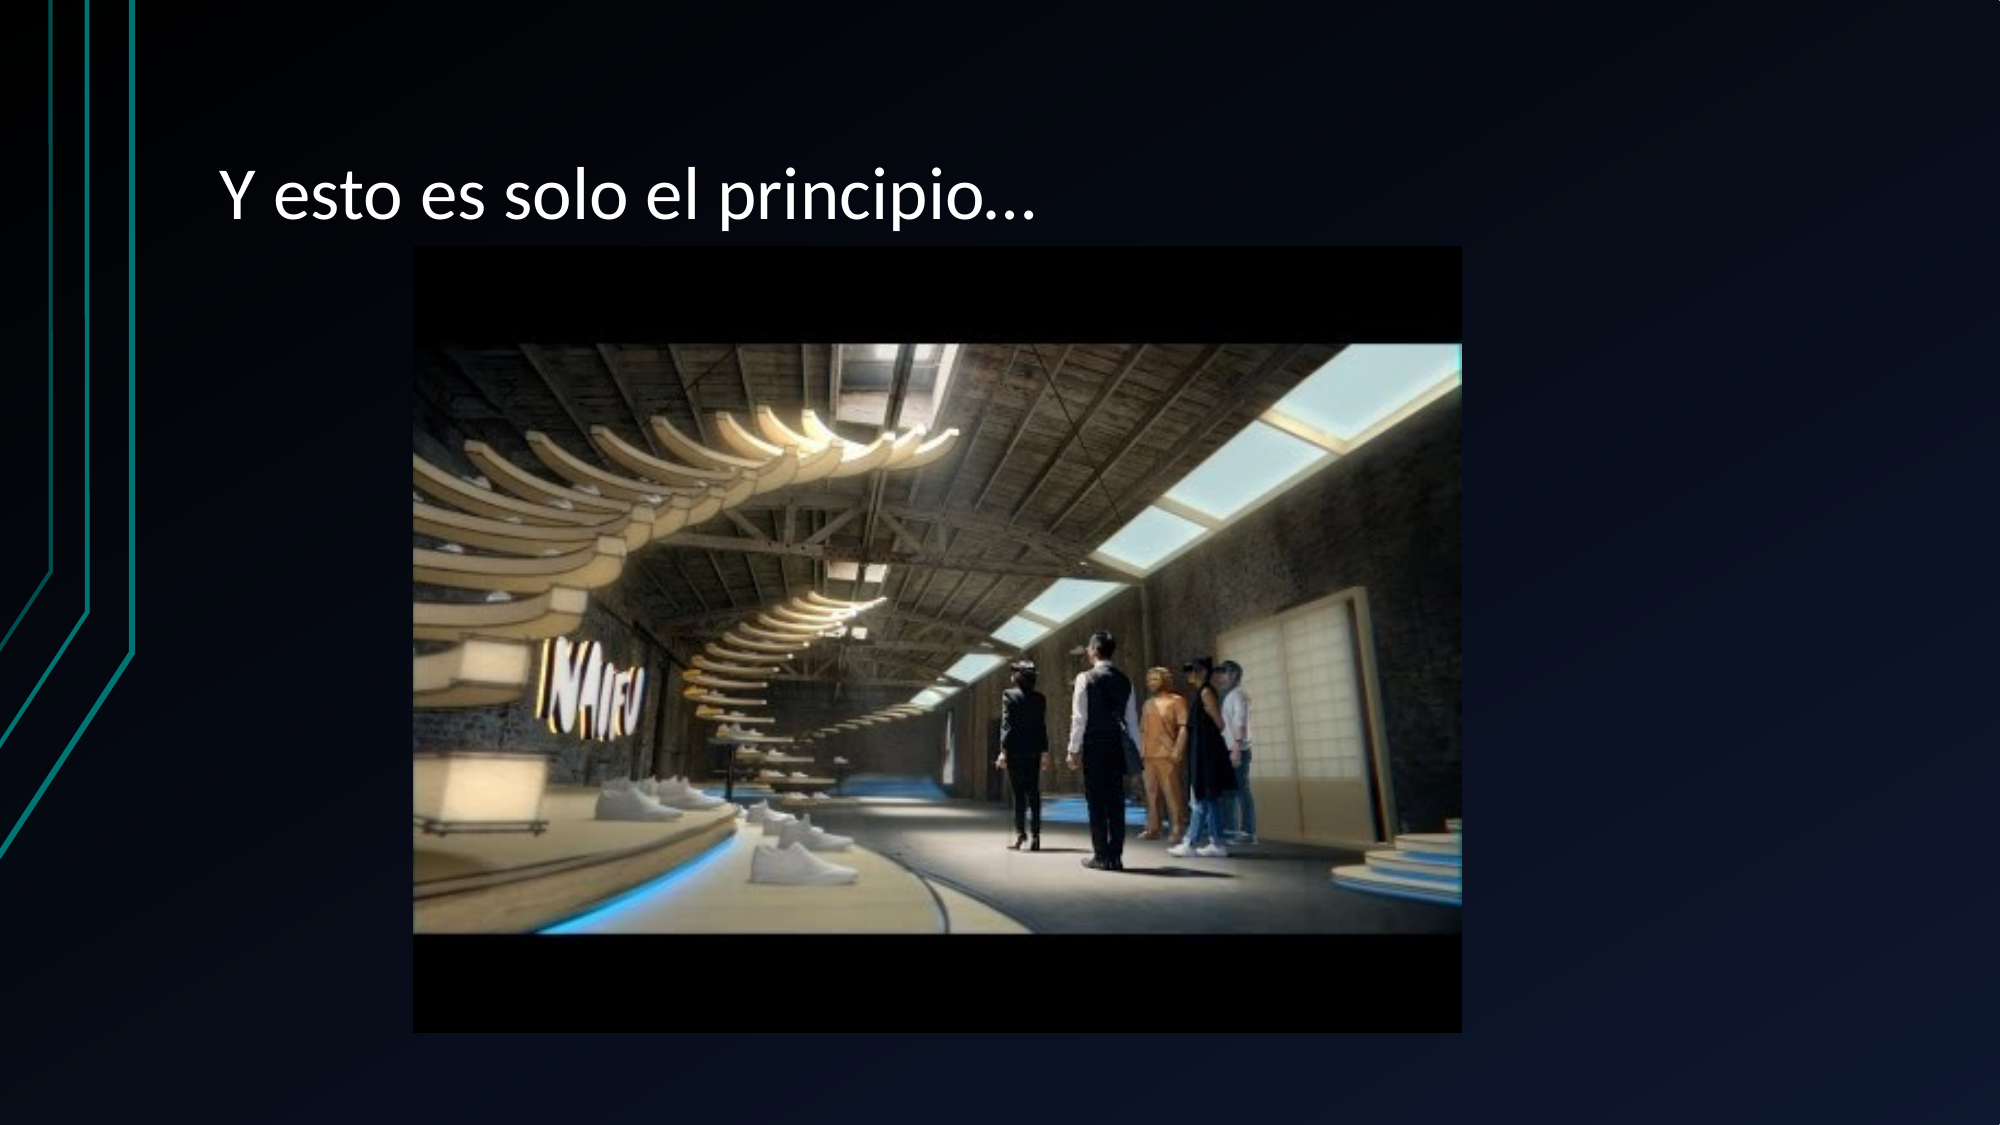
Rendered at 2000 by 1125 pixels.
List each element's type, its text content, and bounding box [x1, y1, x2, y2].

title Y esto es solo el principio… [199, 45, 1900, 246]
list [411, 245, 1463, 1034]
